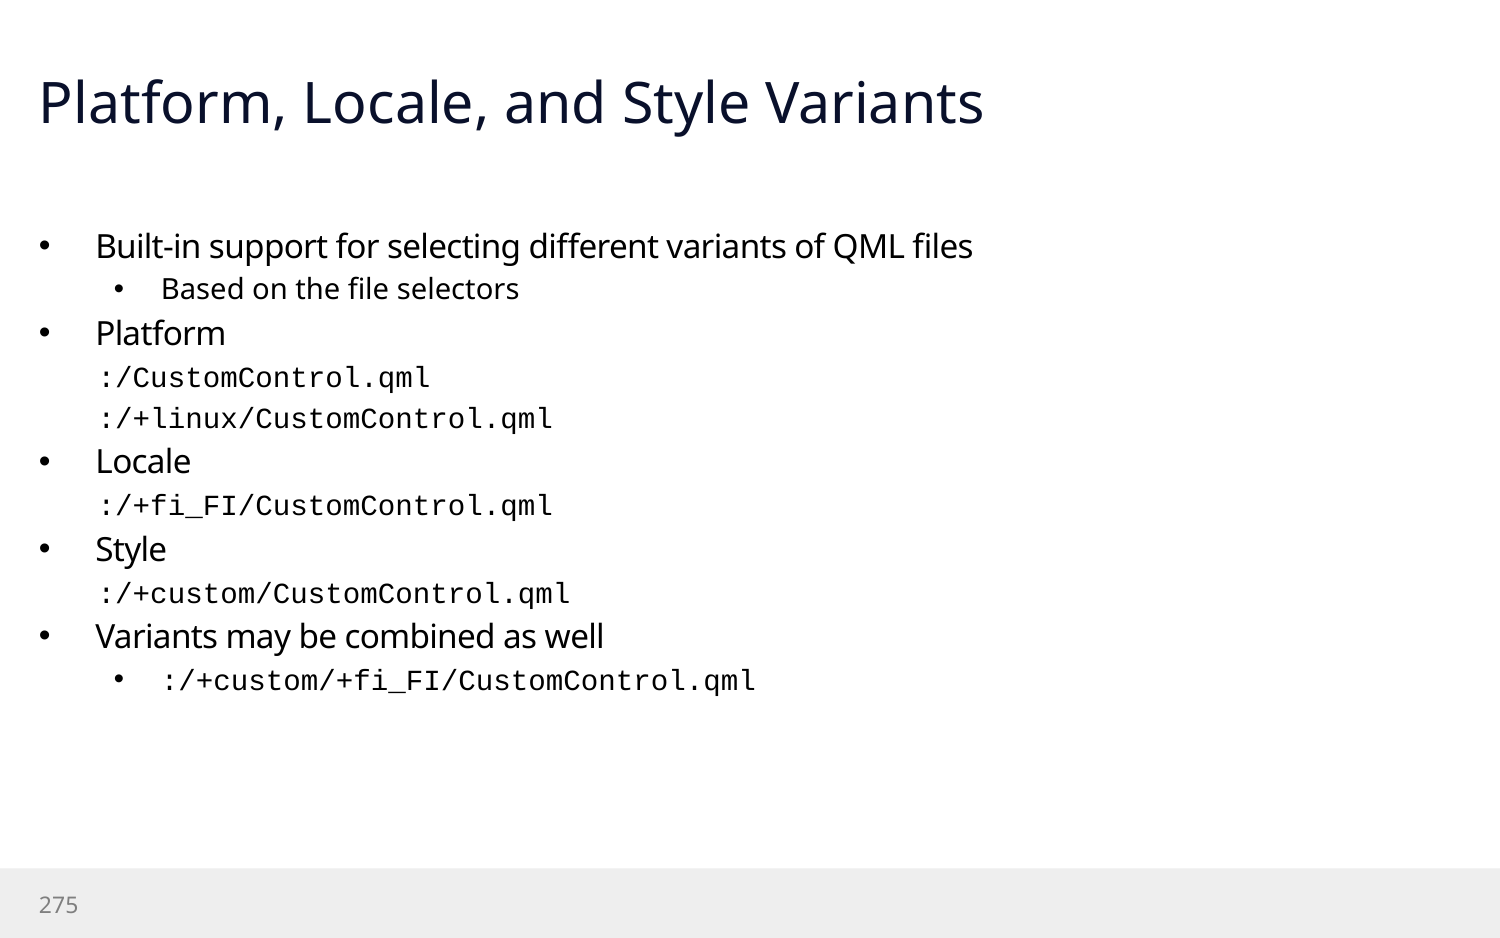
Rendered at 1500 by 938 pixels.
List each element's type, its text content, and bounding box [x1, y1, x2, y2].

title Platform, Locale, and Style Variants [39, 66, 1052, 196]
list Built-in support for selecting different variants of QML files Based on the file selectors Platform :/CustomControl.qml :/+linux/CustomControl.qml Locale :/+fi_FI/CustomControl.qml Style :/+custom/CustomControl.qml Variants may be combined as well :/+custom/+fi_FI/CustomControl.qml [39, 224, 1421, 846]
slide_number 275 [39, 892, 410, 921]
